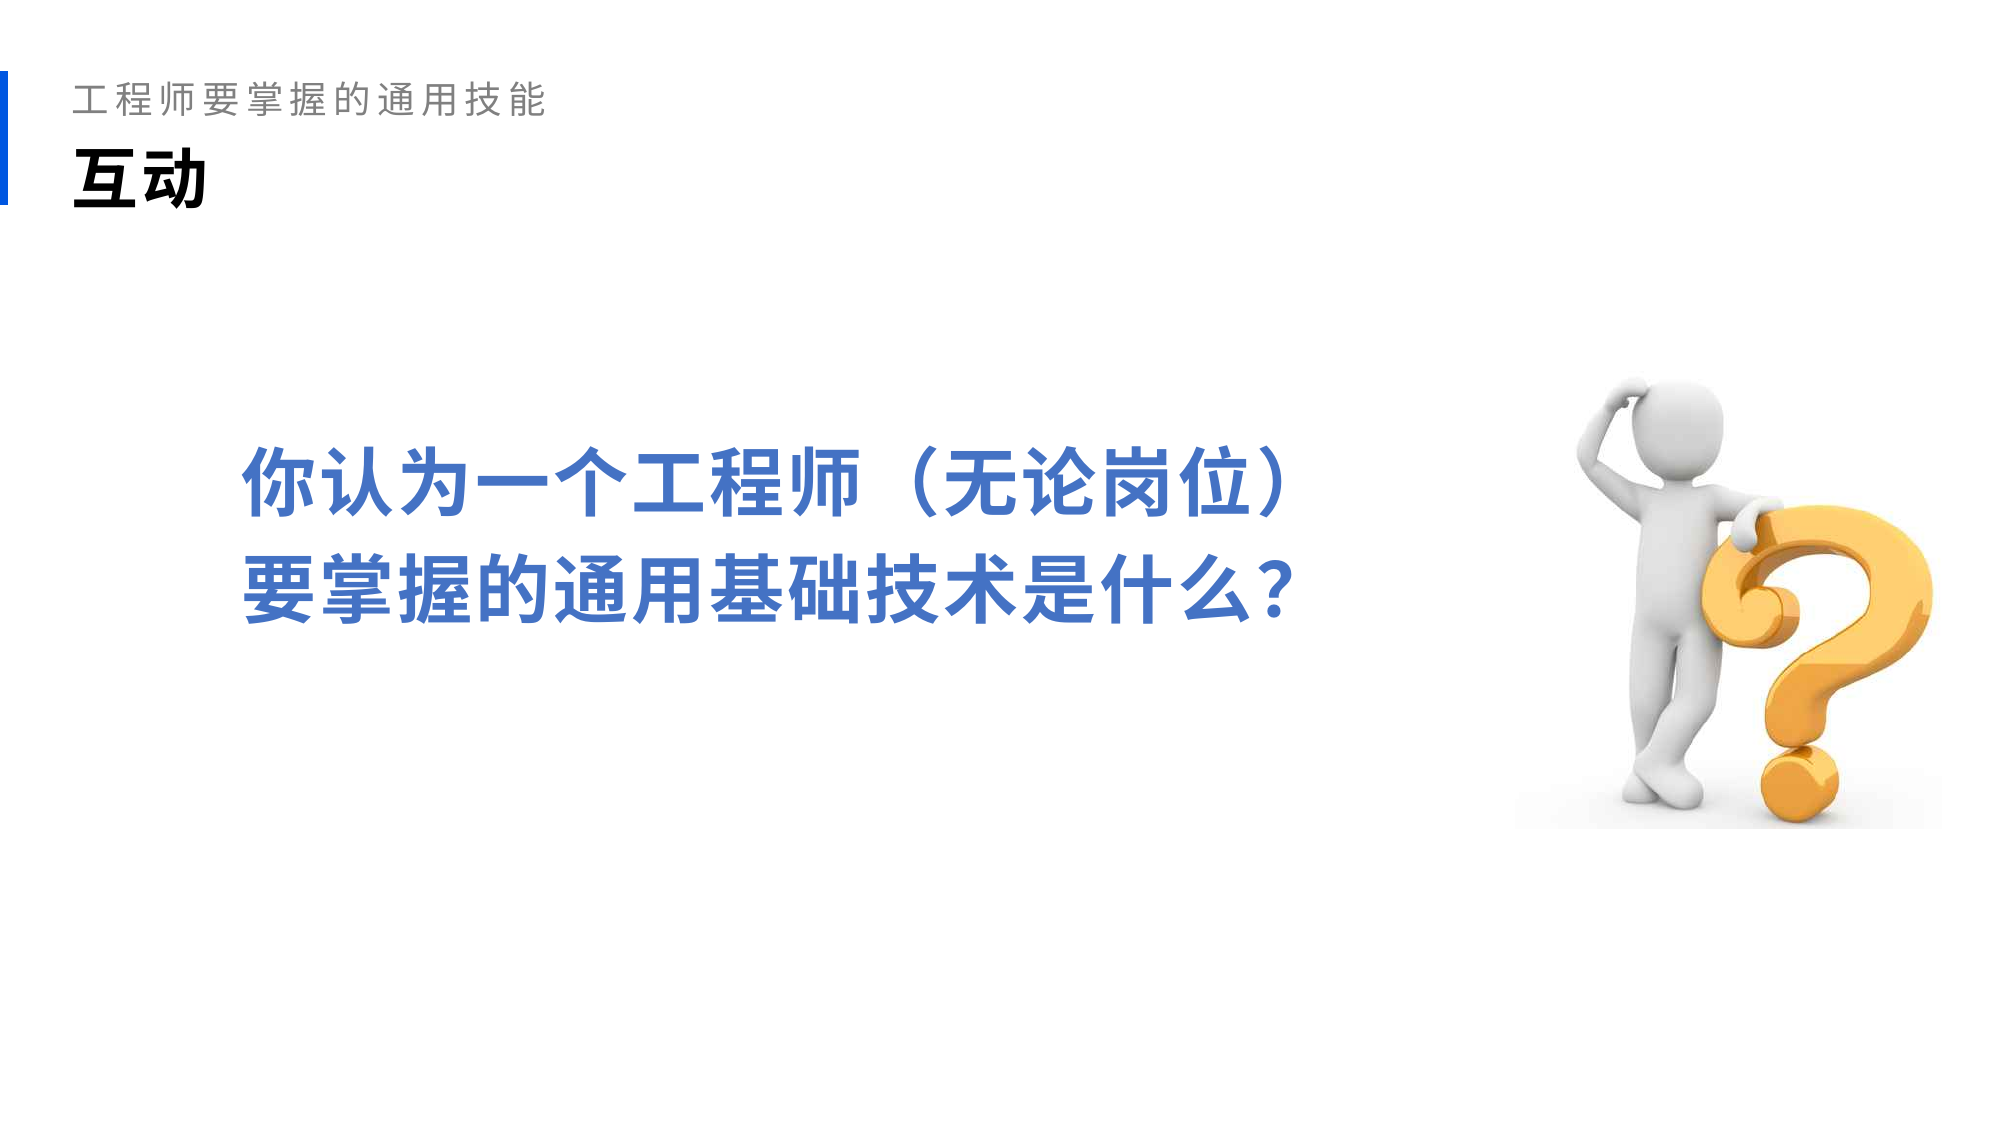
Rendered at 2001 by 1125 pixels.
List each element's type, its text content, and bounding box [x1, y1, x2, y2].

picture [1515, 369, 1942, 829]
text_box [0, 71, 8, 205]
text_box 互动 [56, 120, 1907, 220]
text_box 工程师要掌握的通用技能 [56, 48, 1629, 121]
text_box 你认为一个工程师（无论岗位） 要掌握的通用基础技术是什么？ [226, 417, 1515, 781]
